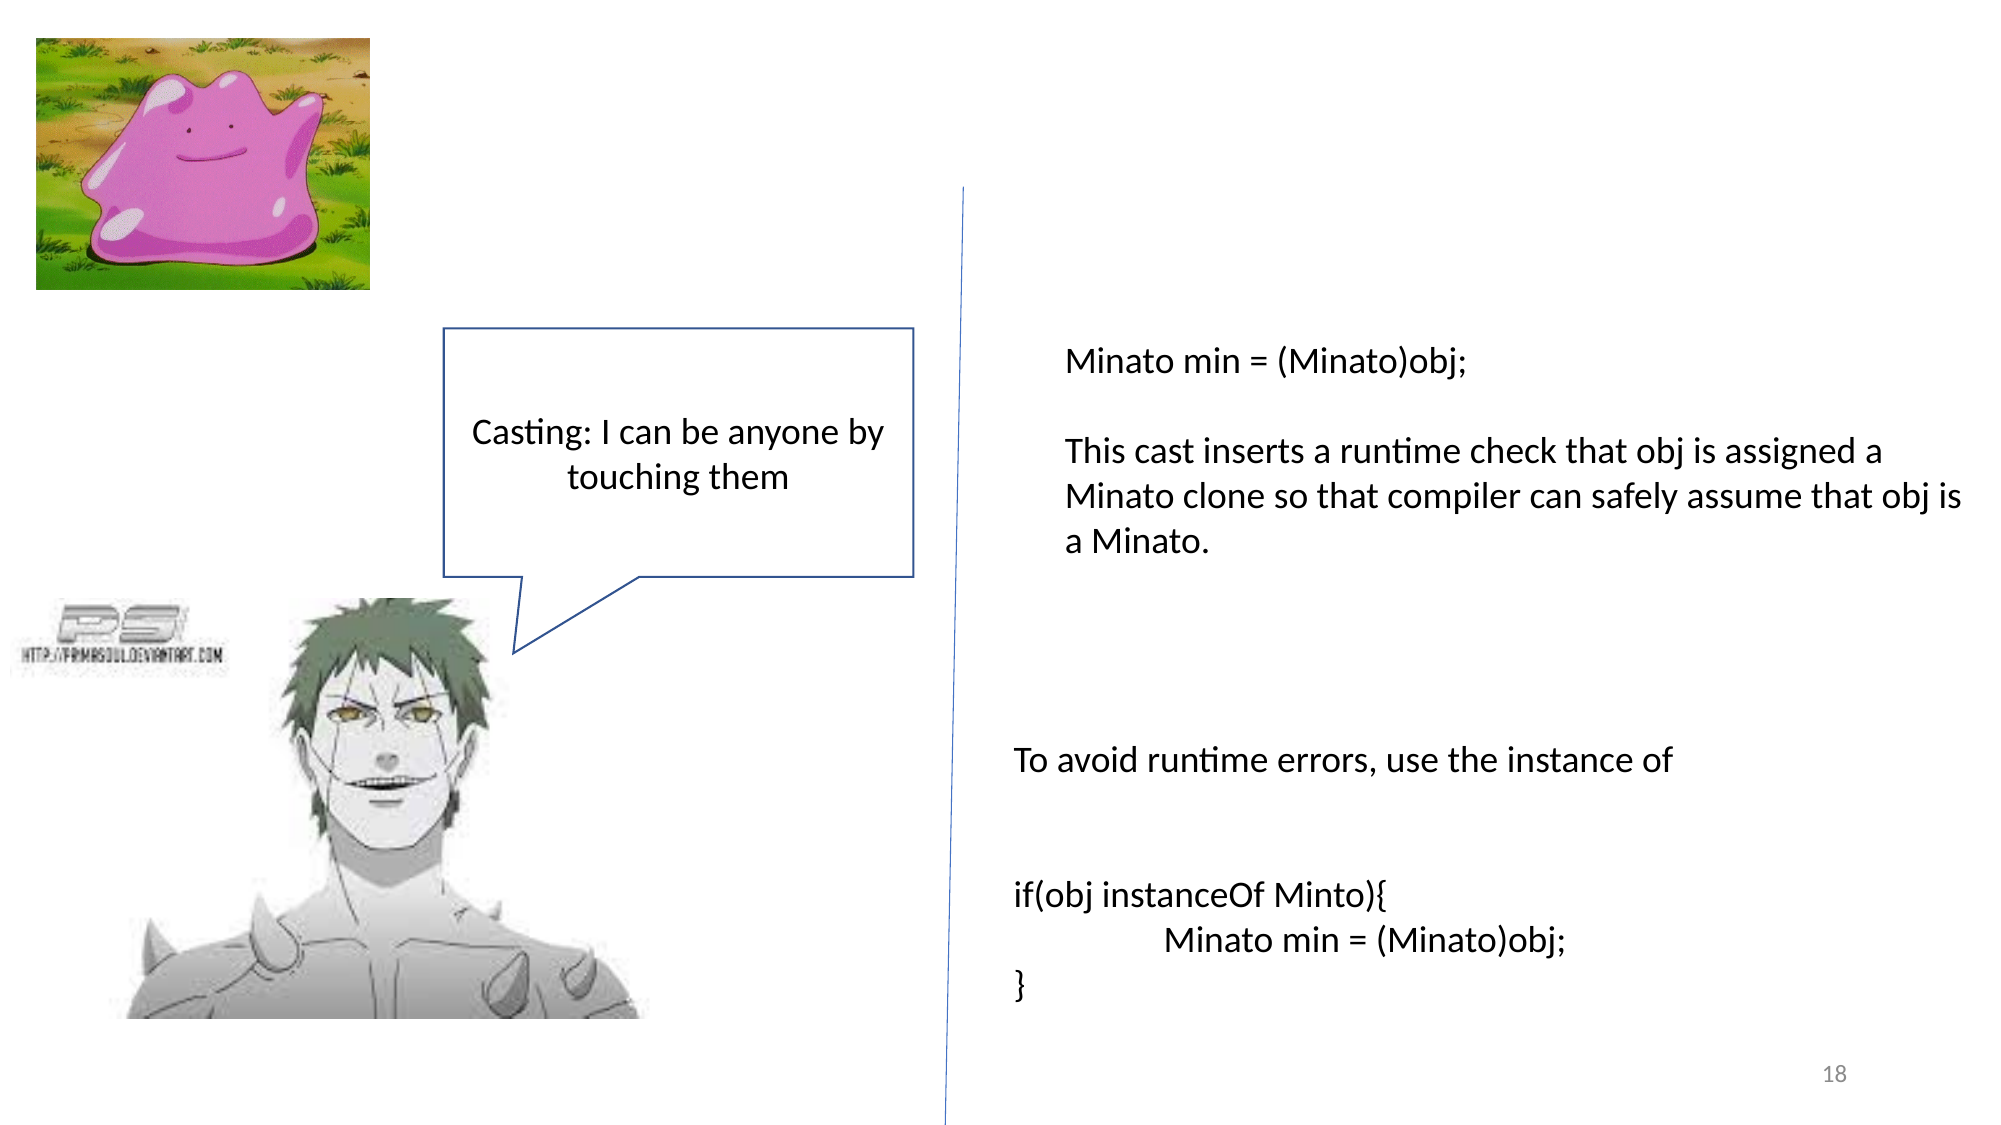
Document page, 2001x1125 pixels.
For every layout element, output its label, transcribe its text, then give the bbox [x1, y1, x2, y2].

text_box Casting: I can be anyone by touching them [442, 327, 915, 598]
text_box To avoid runtime errors, use the instance of if(obj instanceOf Minto){ Minato min = (Minato)obj; } [999, 727, 1690, 1013]
picture [36, 38, 370, 290]
slide_number 18 [1412, 1042, 1863, 1103]
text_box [944, 186, 964, 1125]
text_box Minato min = (Minato)obj; This cast inserts a runtime check that obj is assigned a Minato clone so that compiler can safely assume that obj is a Minato. [1050, 328, 2000, 568]
picture [10, 598, 760, 1019]
